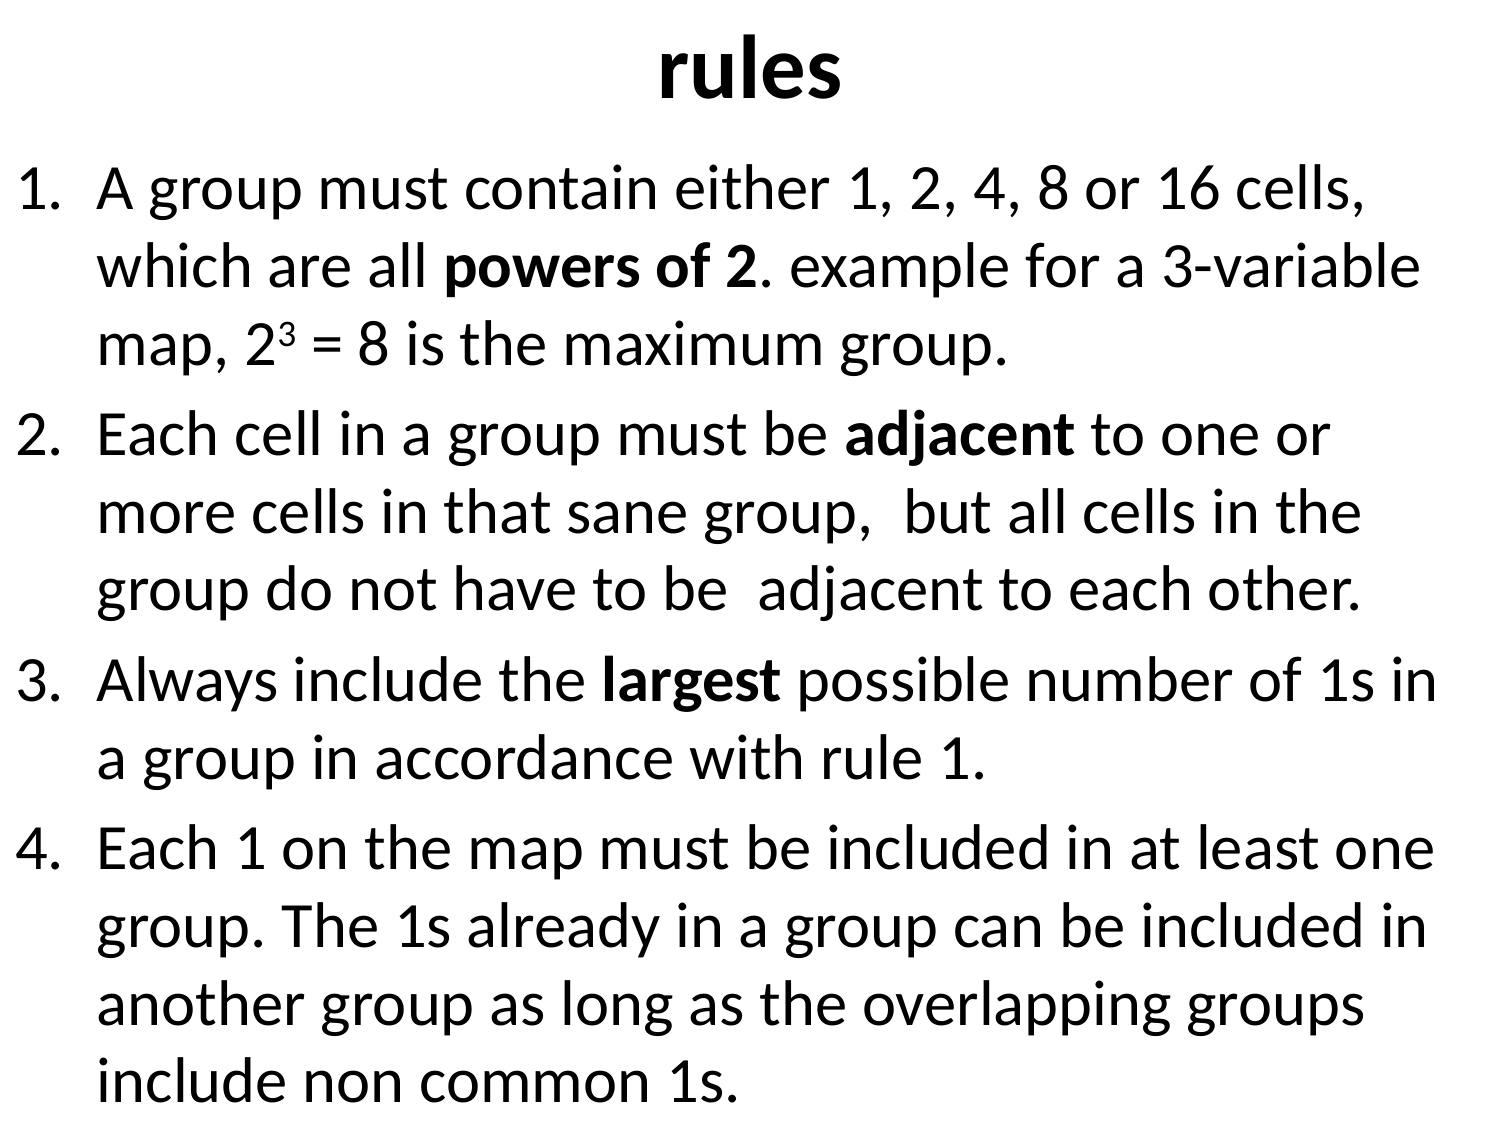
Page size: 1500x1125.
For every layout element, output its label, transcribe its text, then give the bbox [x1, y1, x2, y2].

list A group must contain either 1, 2, 4, 8 or 16 cells, which are all powers of 2. example for a 3-variable map, 23 = 8 is the maximum group. Each cell in a group must be adjacent to one or more cells in that sane group, but all cells in the group do not have to be adjacent to each other. Always include the largest possible number of 1s in a group in accordance with rule 1. Each 1 on the map must be included in at least one group. The 1s already in a group can be included in another group as long as the overlapping groups include non common 1s. [0, 137, 1500, 1125]
title rules [75, 0, 1425, 125]
